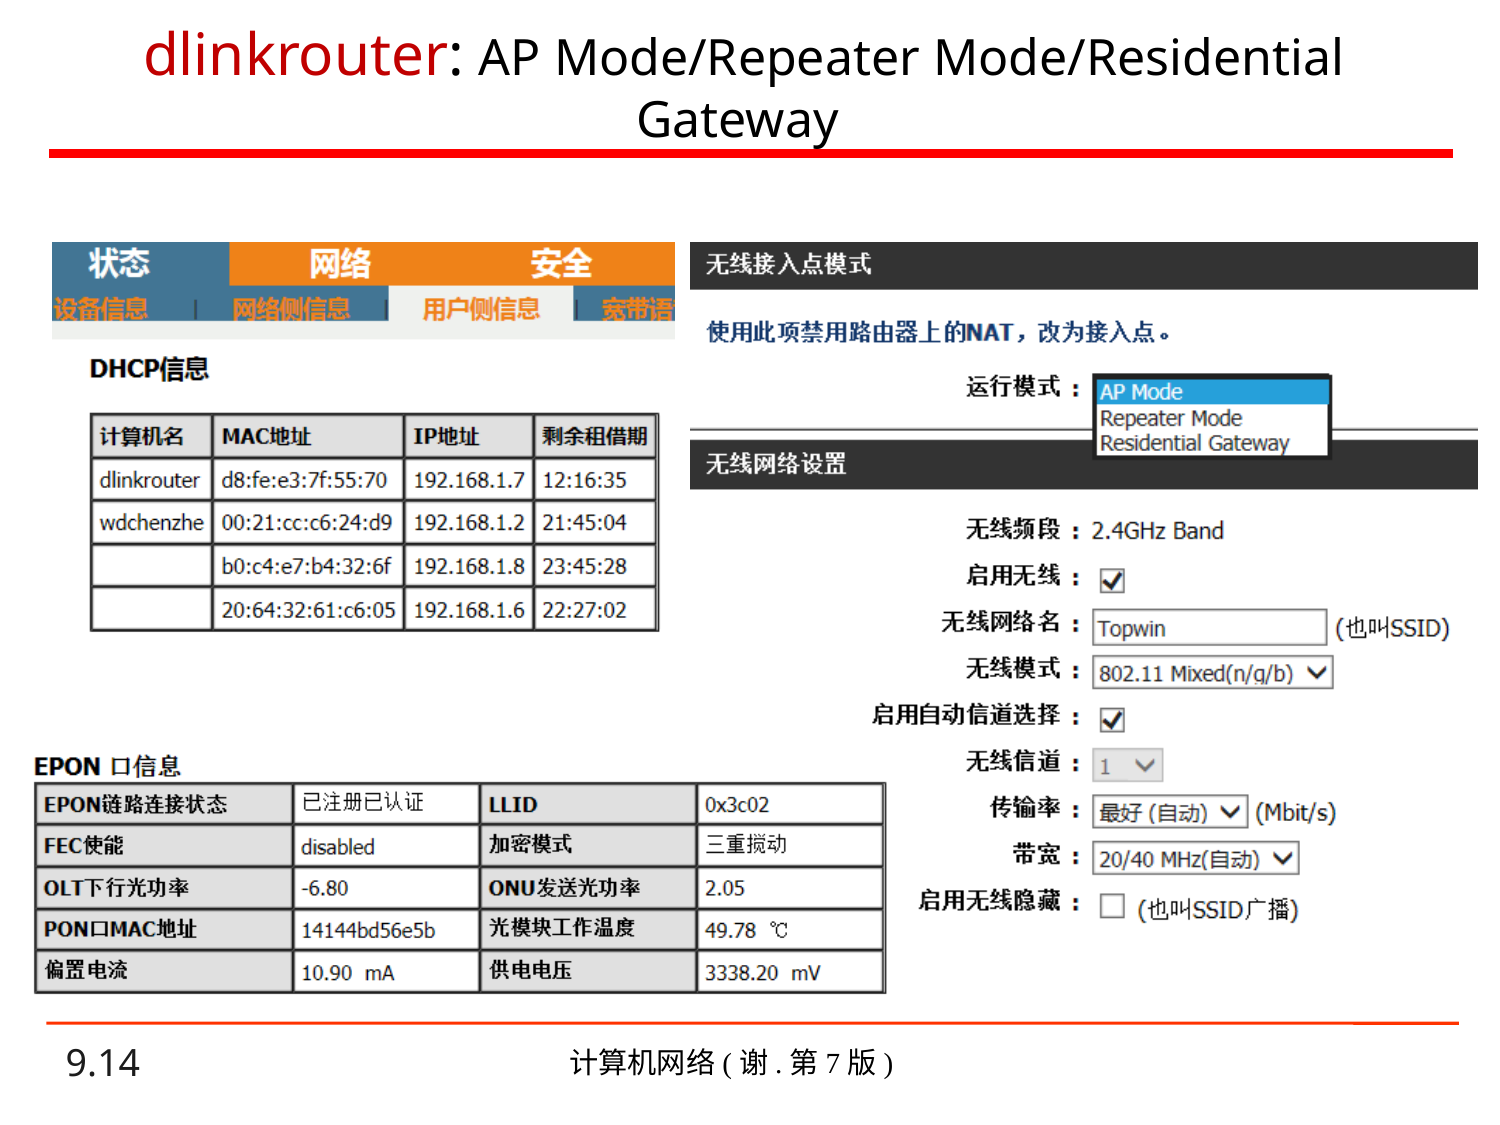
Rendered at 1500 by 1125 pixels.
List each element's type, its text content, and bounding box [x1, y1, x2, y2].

picture [22, 242, 1478, 1012]
title dlinkrouter: AP Mode/Repeater Mode/Residential Gateway [40, 30, 1448, 135]
picture [51, 242, 675, 649]
